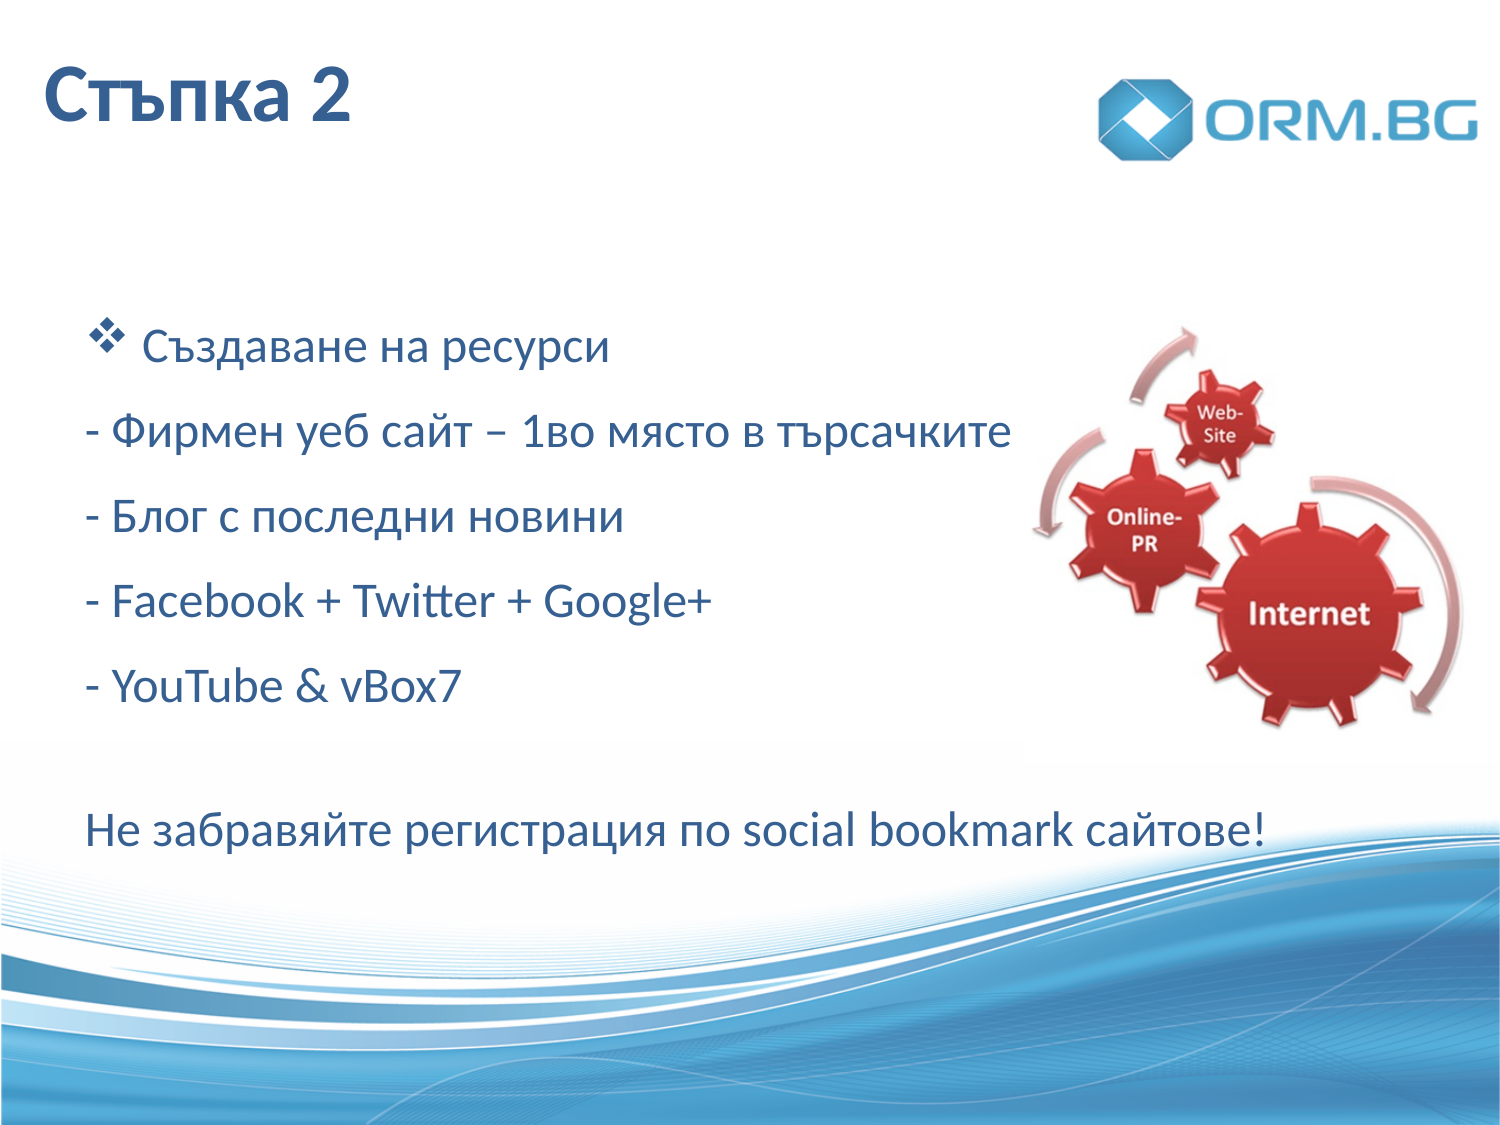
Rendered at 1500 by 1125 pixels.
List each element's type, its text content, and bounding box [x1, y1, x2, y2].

title Стъпка 2 [29, 30, 1305, 161]
text_box Създаване на ресурси - Фирмен уеб сайт – 1во място в търсачките - Блог с последни новини - Facebook + Twitter + Google+ - YouTube & vBox7 Не забравяйте регистрация по social bookmark сайтове! [70, 304, 1406, 865]
picture [1023, 304, 1500, 762]
